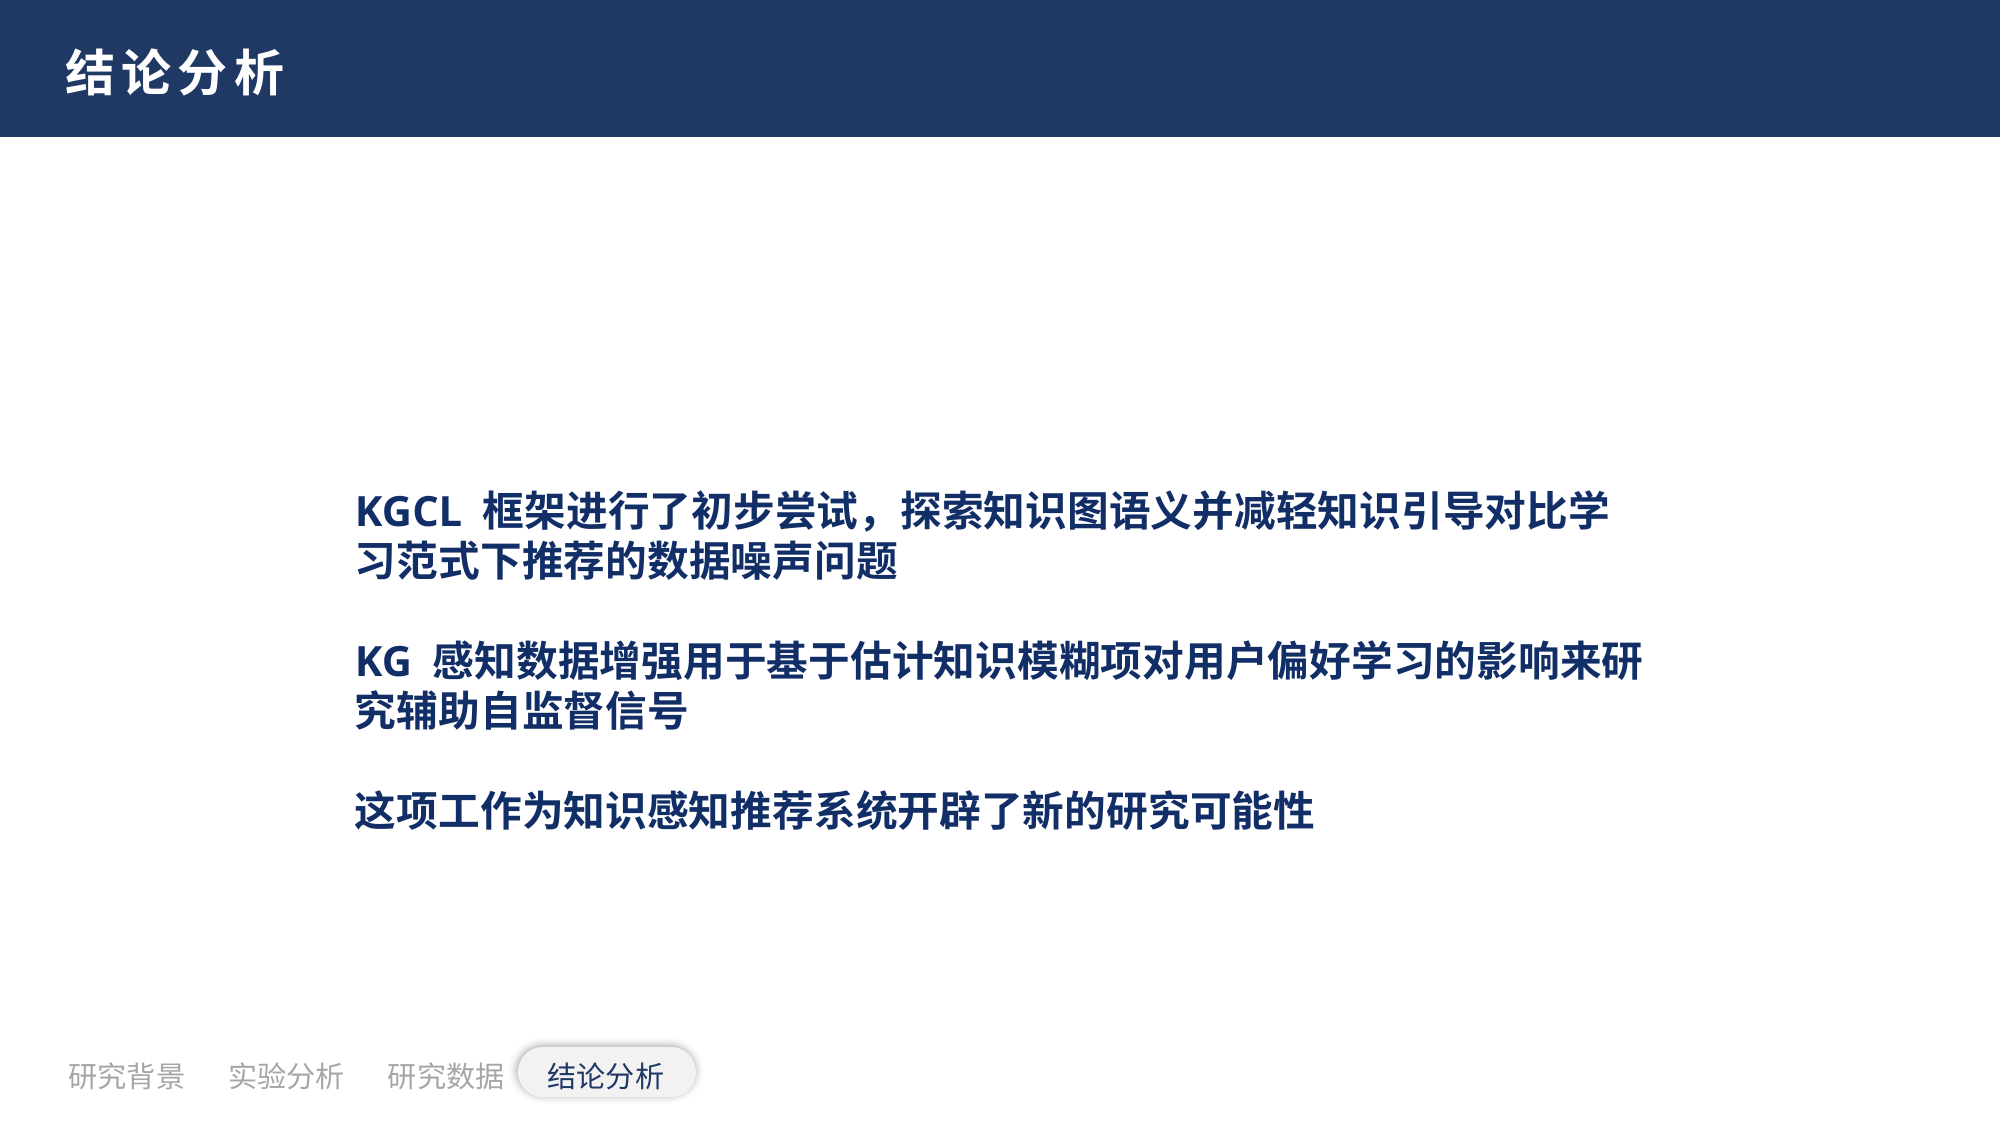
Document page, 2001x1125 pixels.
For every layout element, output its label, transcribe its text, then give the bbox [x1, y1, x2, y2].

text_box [0, 0, 2000, 137]
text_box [53, 1033, 711, 1098]
text_box KGCL 框架进行了初步尝试，探索知识图语义并减轻知识引导对比学习范式下推荐的数据噪声问题 KG 感知数据增强用于基于估计知识模糊项对用户偏好学习的影响来研究辅助自监督信号 这项工作为知识感知推荐系统开辟了新的研究可能性 [340, 477, 1660, 843]
